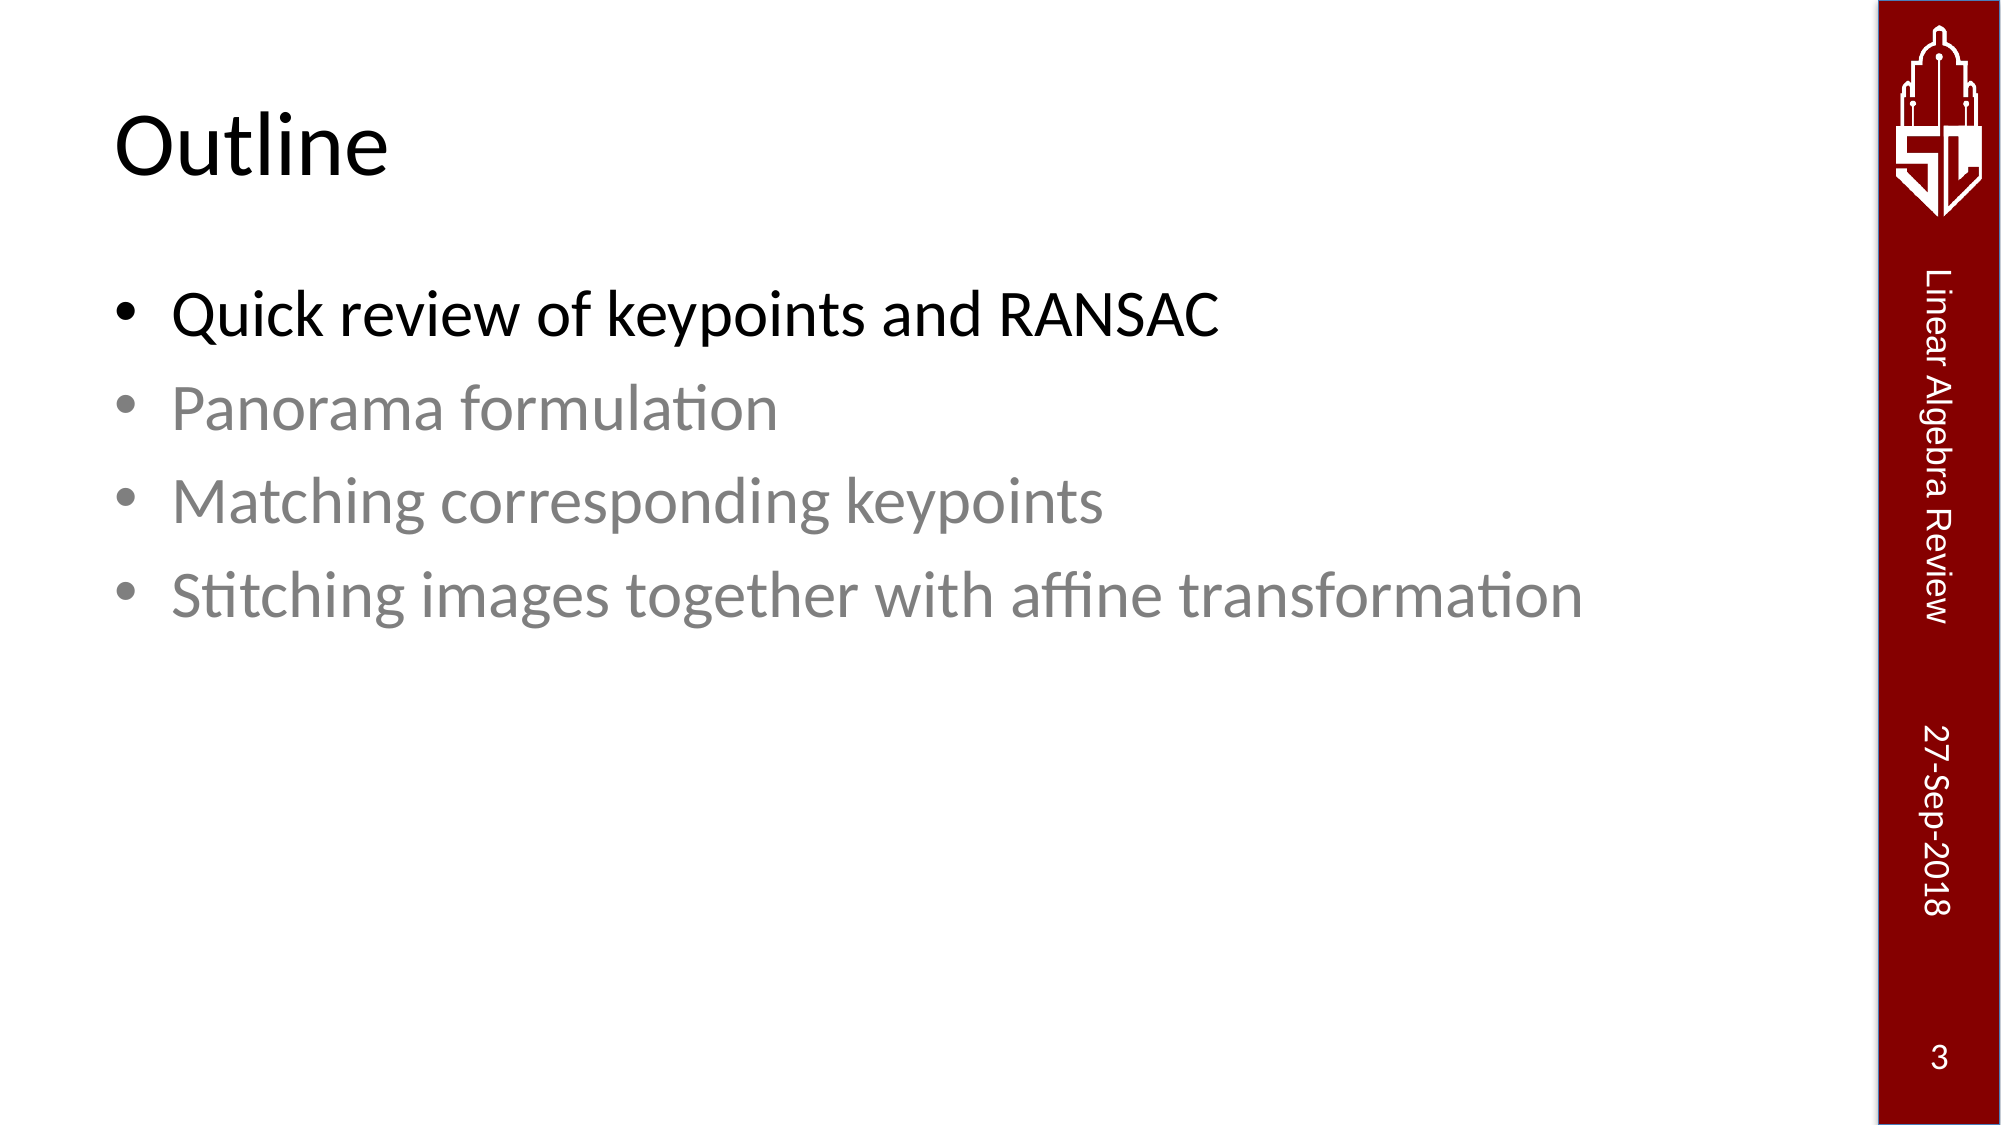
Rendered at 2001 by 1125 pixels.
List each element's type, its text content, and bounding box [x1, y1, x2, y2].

title Outline [99, 45, 1835, 233]
list Quick review of keypoints and RANSAC Panorama formulation Matching corresponding keypoints Stitching images together with affine transformation [99, 262, 1835, 1005]
picture [1896, 25, 1982, 217]
